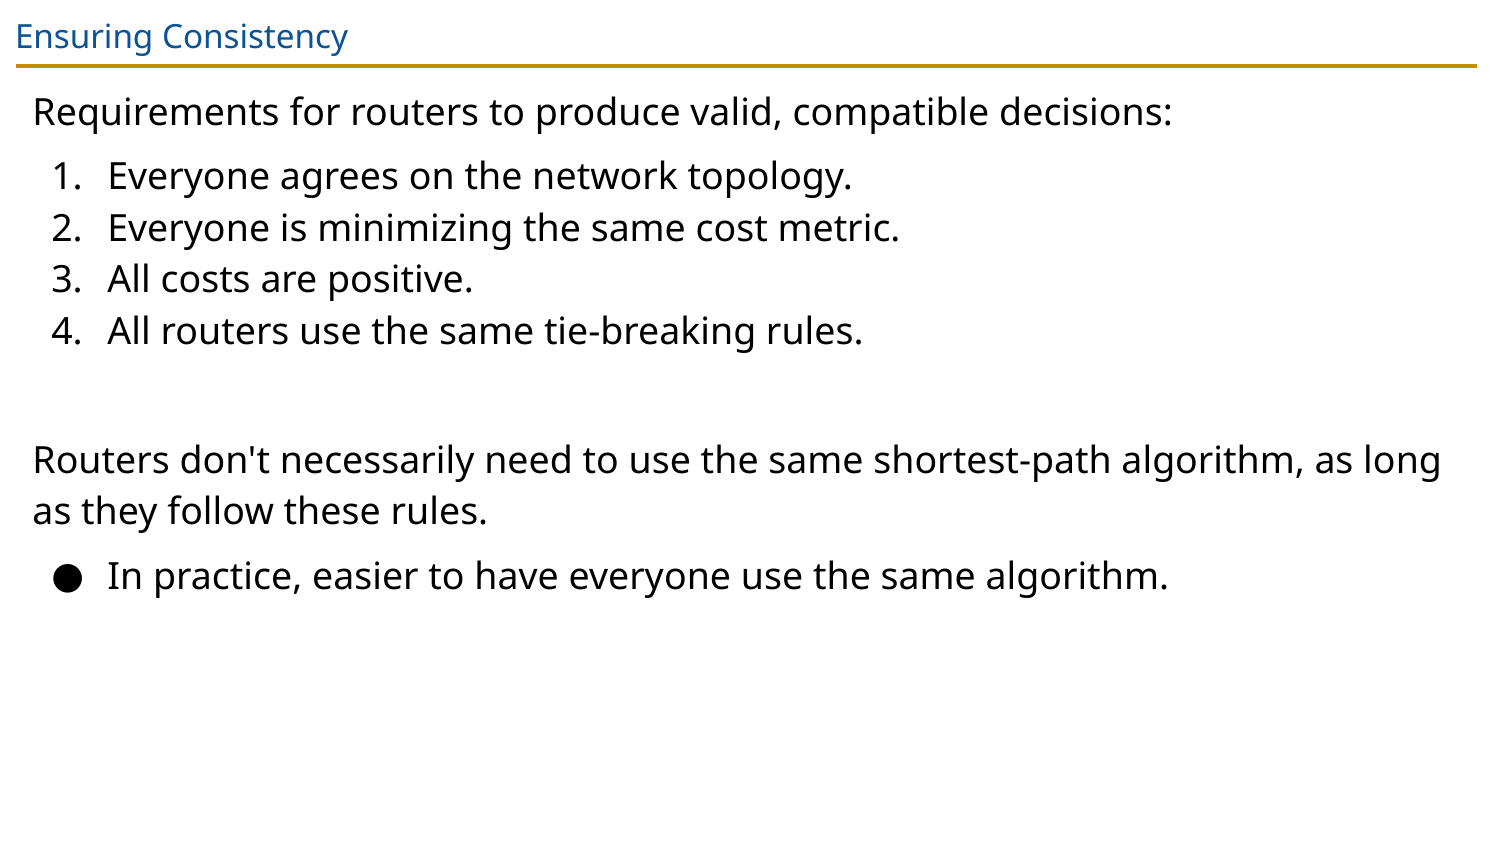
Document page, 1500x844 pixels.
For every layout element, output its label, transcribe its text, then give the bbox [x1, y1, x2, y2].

title Ensuring Consistency [0, 0, 1500, 65]
list Requirements for routers to produce valid, compatible decisions: Everyone agrees on the network topology. Everyone is minimizing the same cost metric. All costs are positive. All routers use the same tie-breaking rules. Routers don't necessarily need to use the same shortest-path algorithm, as long as they follow these rules. In practice, easier to have everyone use the same algorithm. [17, 65, 1480, 810]
